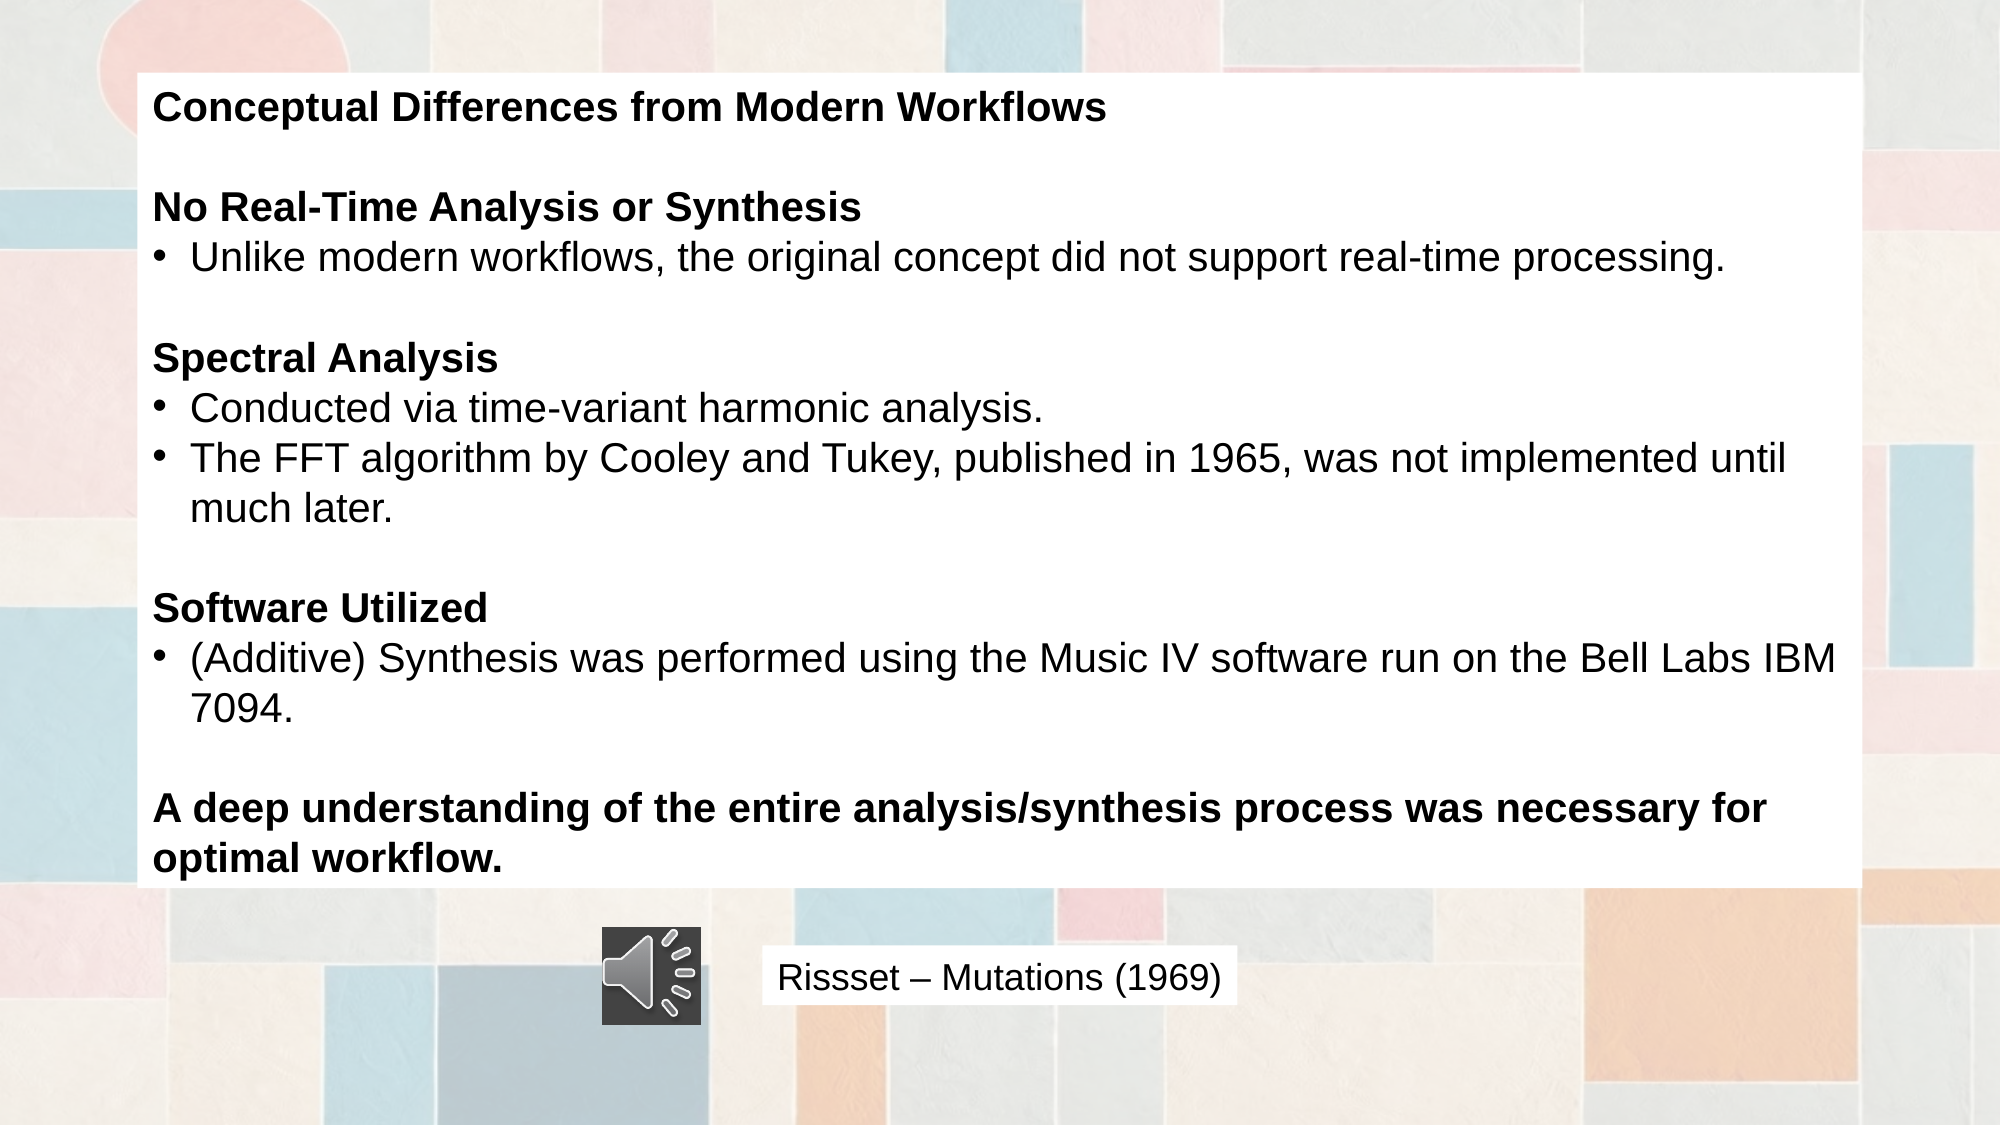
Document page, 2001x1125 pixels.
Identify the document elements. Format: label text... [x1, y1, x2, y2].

list Conceptual Differences from Modern Workflows No Real-Time Analysis or Synthesis Unlike modern workflows, the original concept did not support real-time processing. Spectral Analysis Conducted via time-variant harmonic analysis. The FFT algorithm by Cooley and Tukey, published in 1965, was not implemented until much later. Software Utilized (Additive) Synthesis was performed using the Music IV software run on the Bell Labs IBM 7094. A deep understanding of the entire analysis/synthesis process was necessary for optimal workflow. [137, 72, 1863, 889]
picture [601, 925, 702, 1026]
text_box Rissset – Mutations (1969) [762, 945, 1238, 1006]
